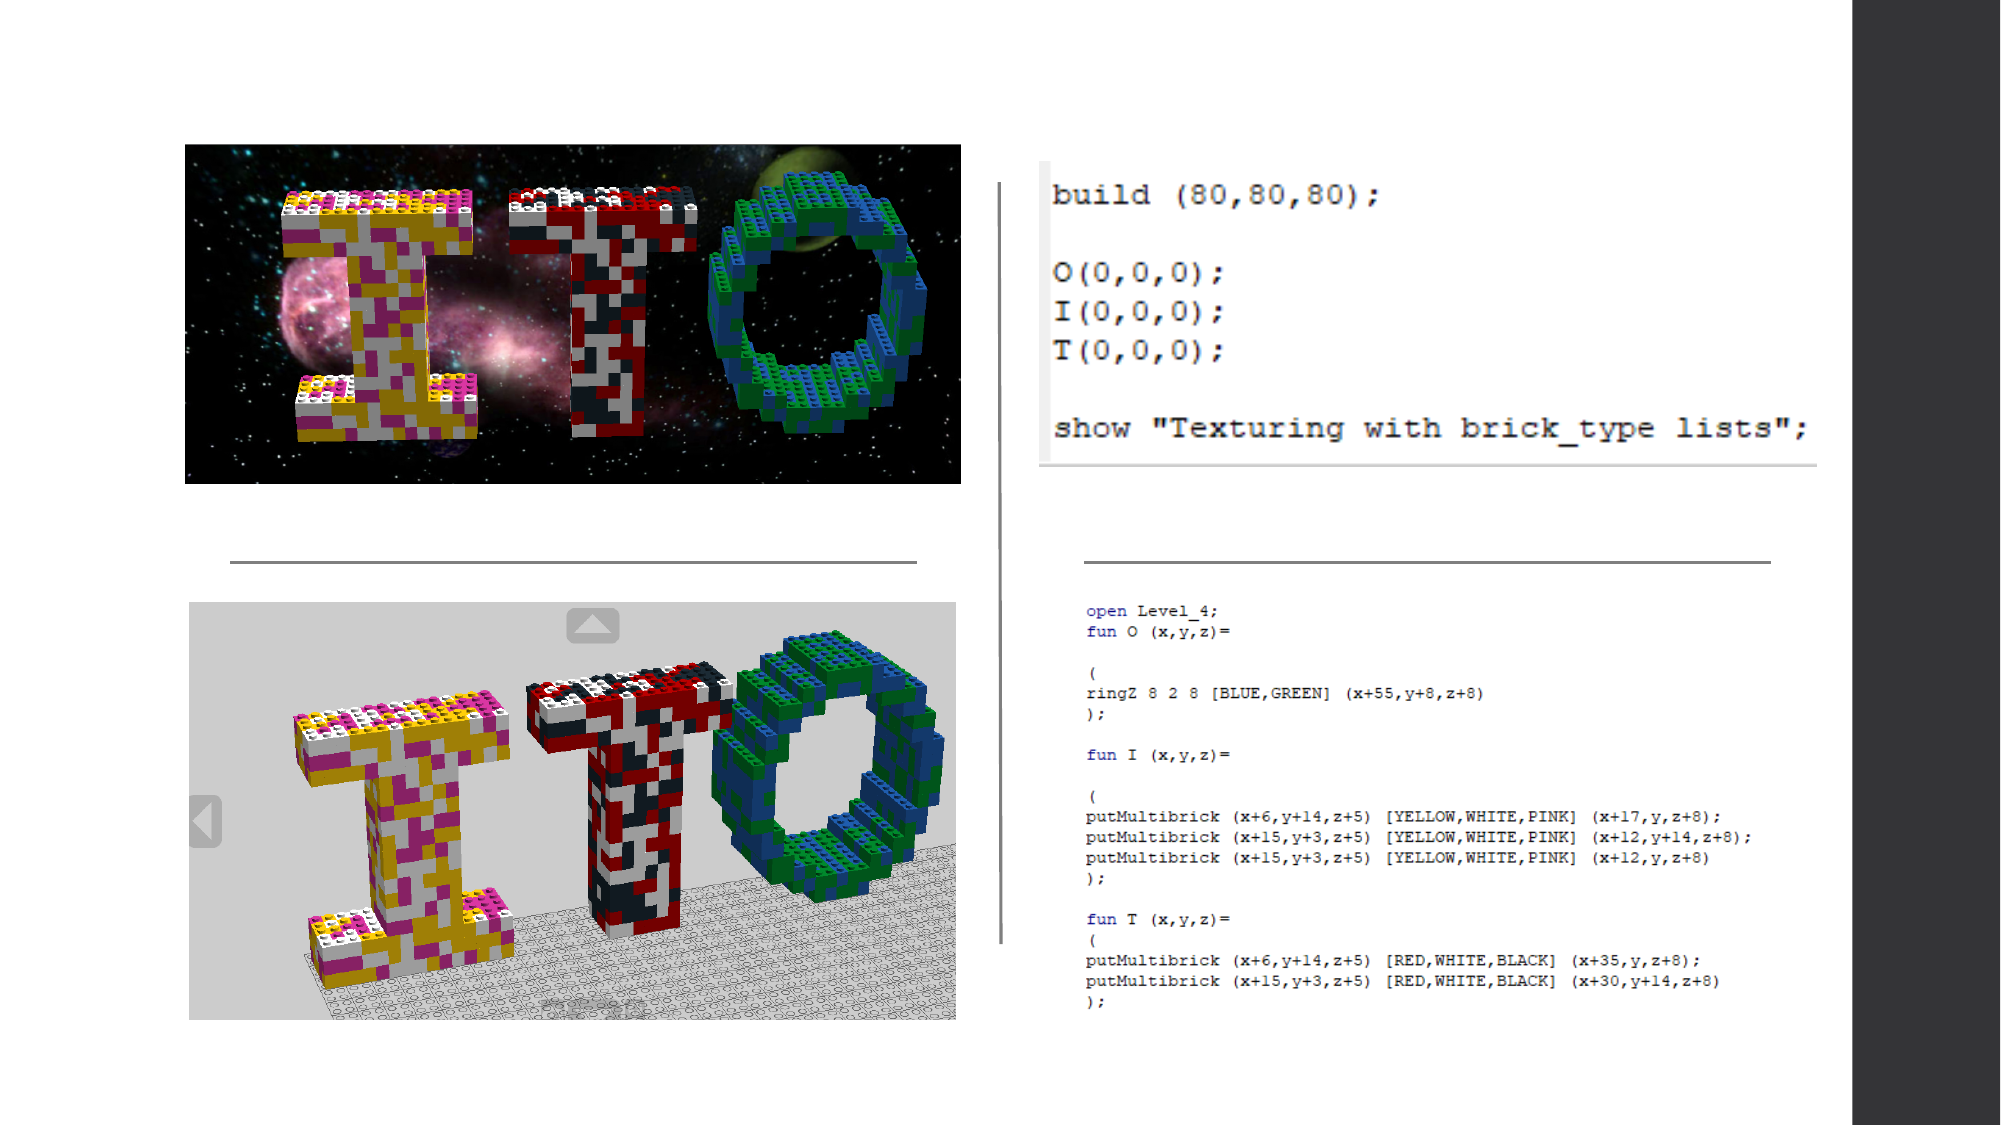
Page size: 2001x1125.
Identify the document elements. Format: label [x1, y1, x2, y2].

picture [1085, 601, 1771, 1022]
picture [189, 601, 957, 1021]
picture [1039, 161, 1817, 468]
picture [184, 144, 961, 484]
text_box [998, 182, 1002, 945]
